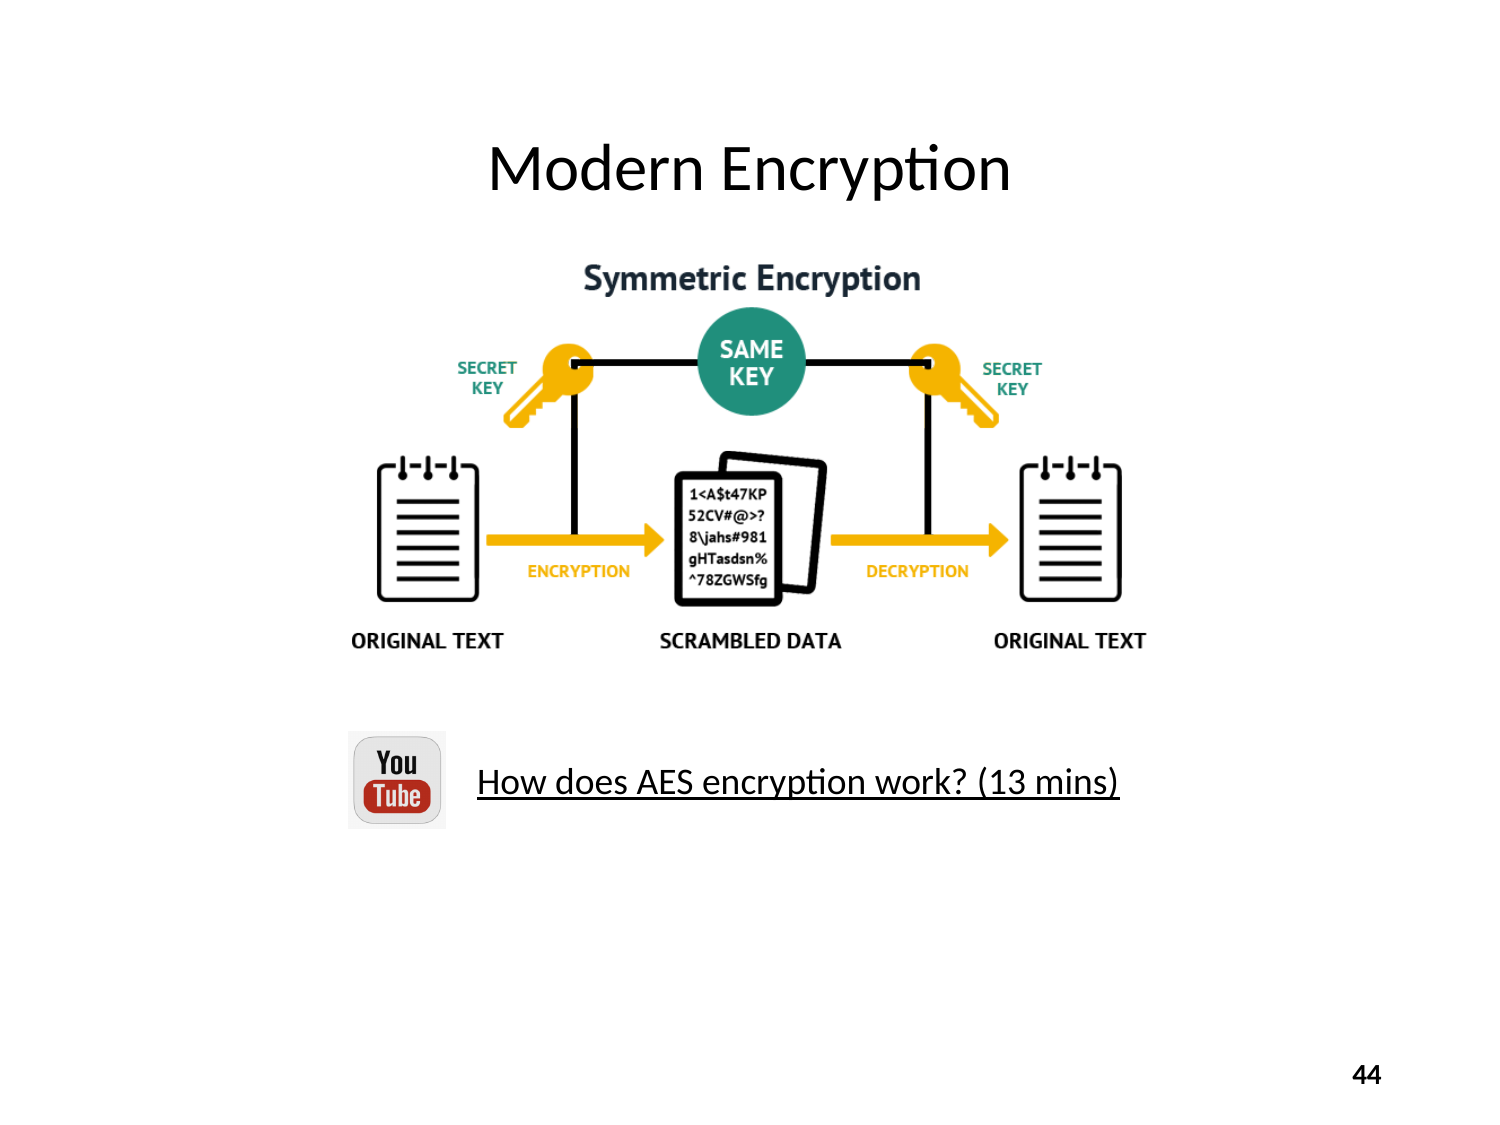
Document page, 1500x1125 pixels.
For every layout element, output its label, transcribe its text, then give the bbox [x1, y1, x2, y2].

picture [343, 253, 1156, 660]
title Modern Encryption [103, 59, 1397, 278]
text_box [348, 731, 1152, 829]
slide_number 44 [1059, 1042, 1397, 1103]
